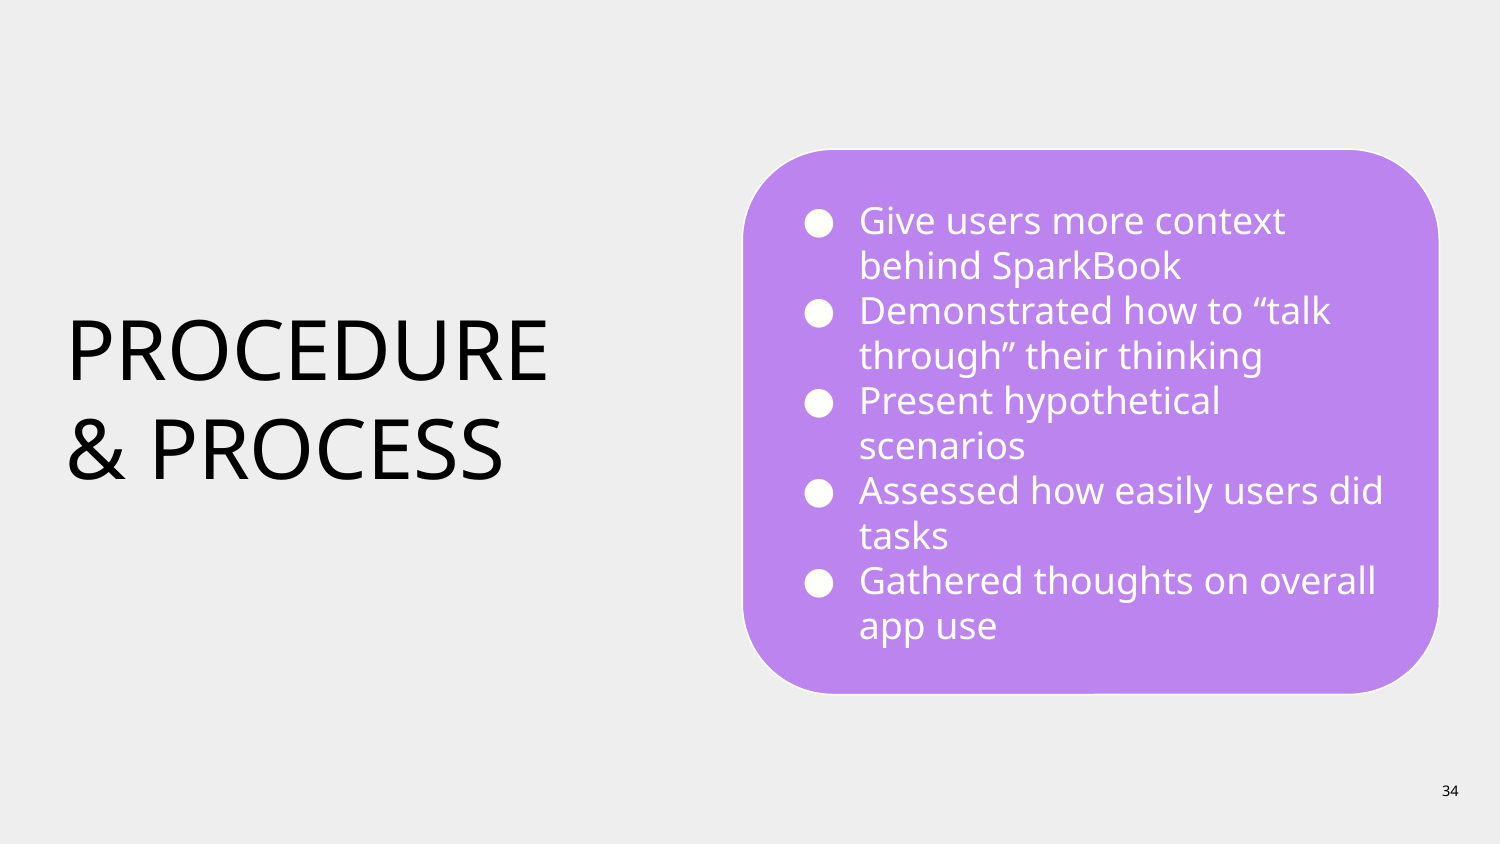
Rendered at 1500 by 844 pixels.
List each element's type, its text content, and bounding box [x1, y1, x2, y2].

title PROCEDURE & PROCESS [50, 268, 714, 512]
text_box Give users more context behind SparkBook Demonstrated how to “talk through” their thinking Present hypothetical scenarios Assessed how easily users did tasks Gathered thoughts on overall app use [742, 149, 1440, 695]
